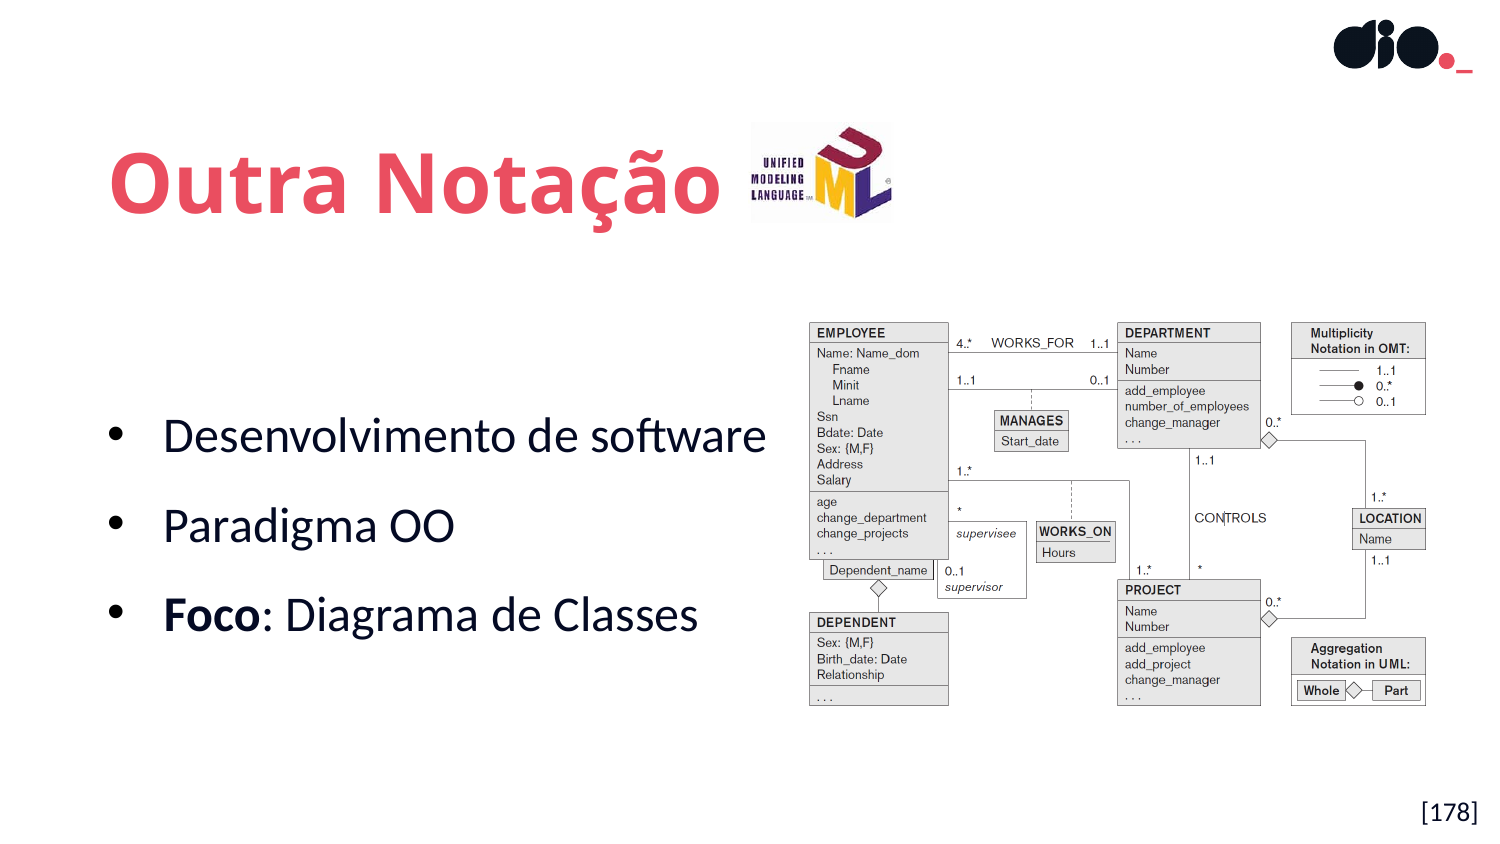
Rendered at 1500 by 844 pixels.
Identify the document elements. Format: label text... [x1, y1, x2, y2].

picture [747, 122, 894, 223]
text_box Desenvolvimento de software Paradigma OO Foco: Diagrama de Classes [92, 262, 1403, 774]
slide_number [178] [1403, 779, 1494, 844]
picture [797, 310, 1436, 711]
text_box Outra Notação [92, 104, 1408, 243]
picture [1333, 19, 1473, 74]
